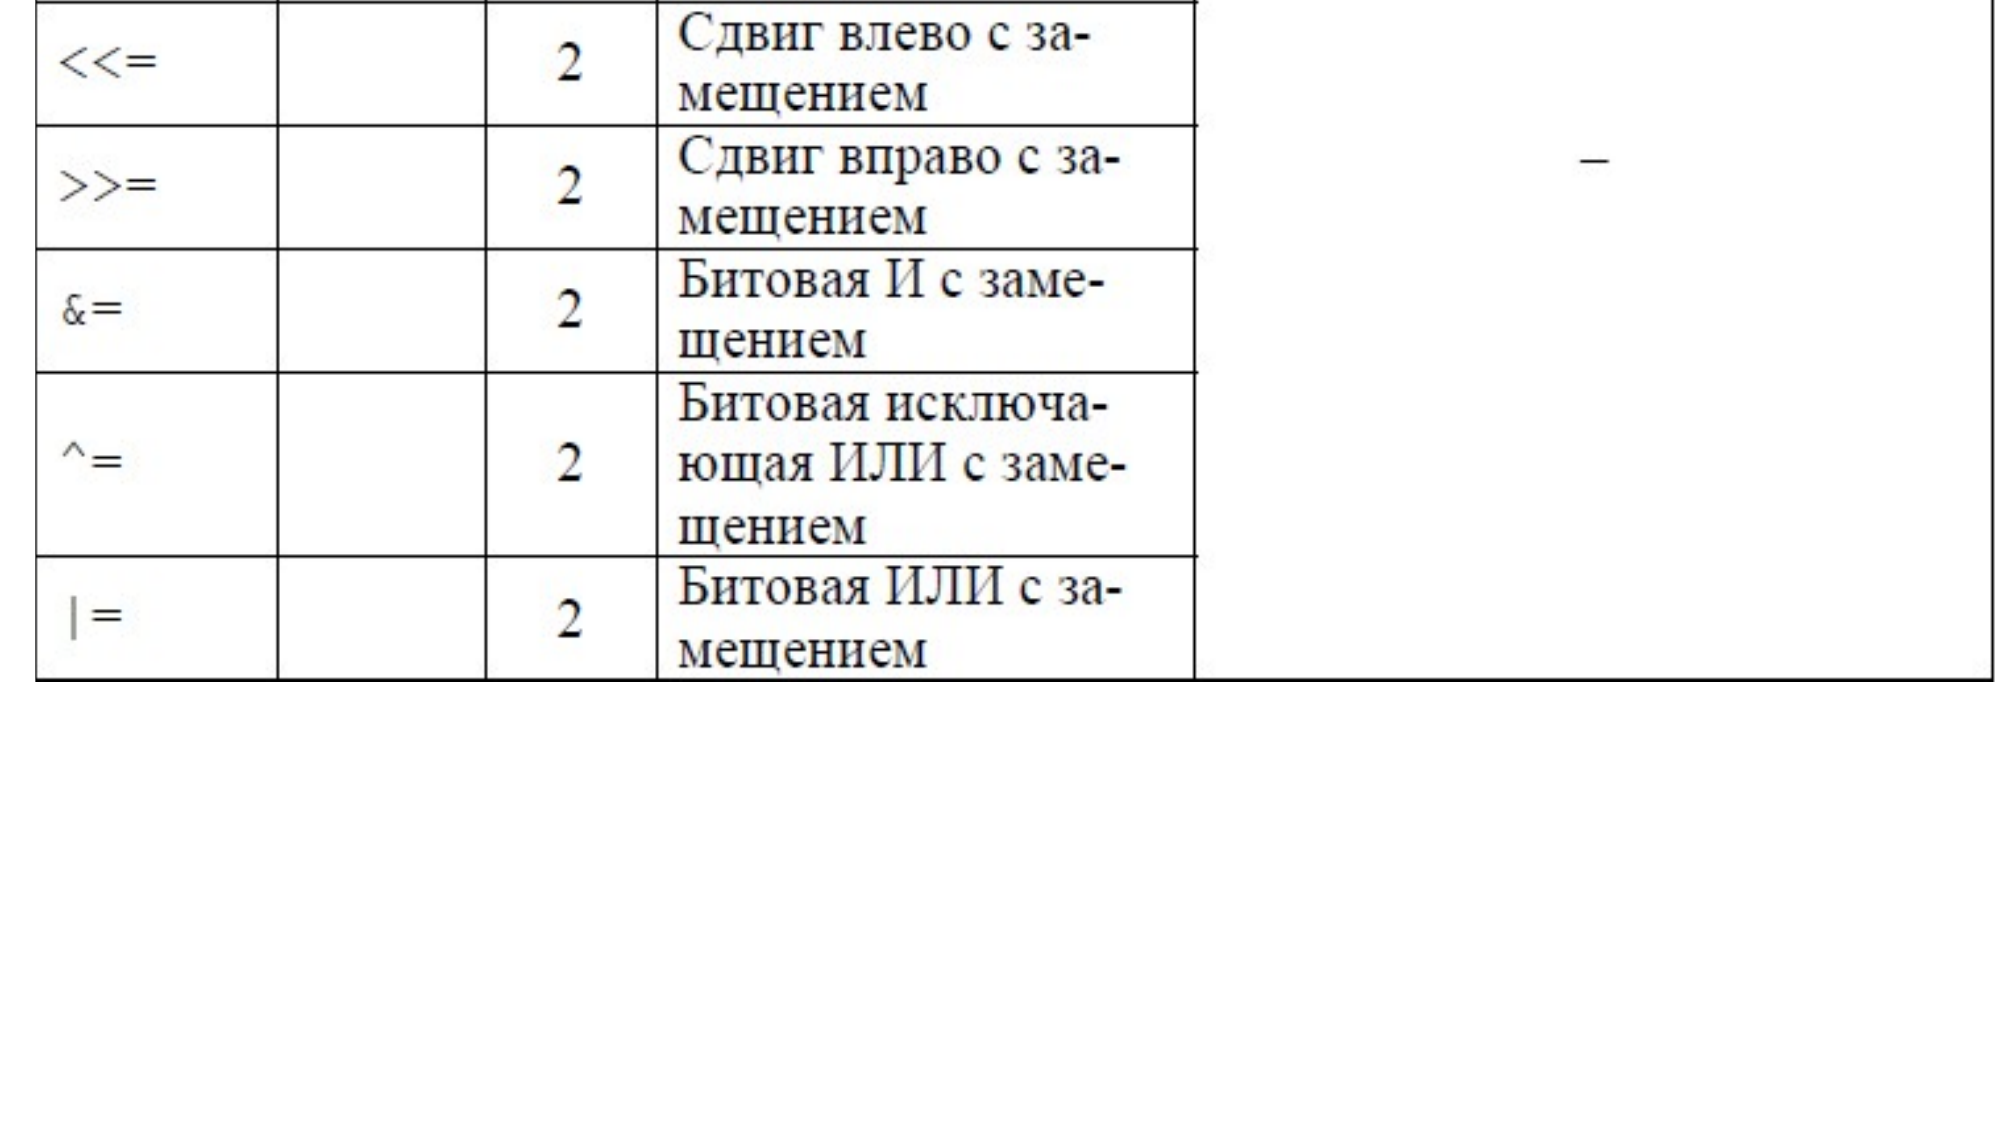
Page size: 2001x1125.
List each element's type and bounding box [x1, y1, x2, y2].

picture [35, 0, 2000, 682]
